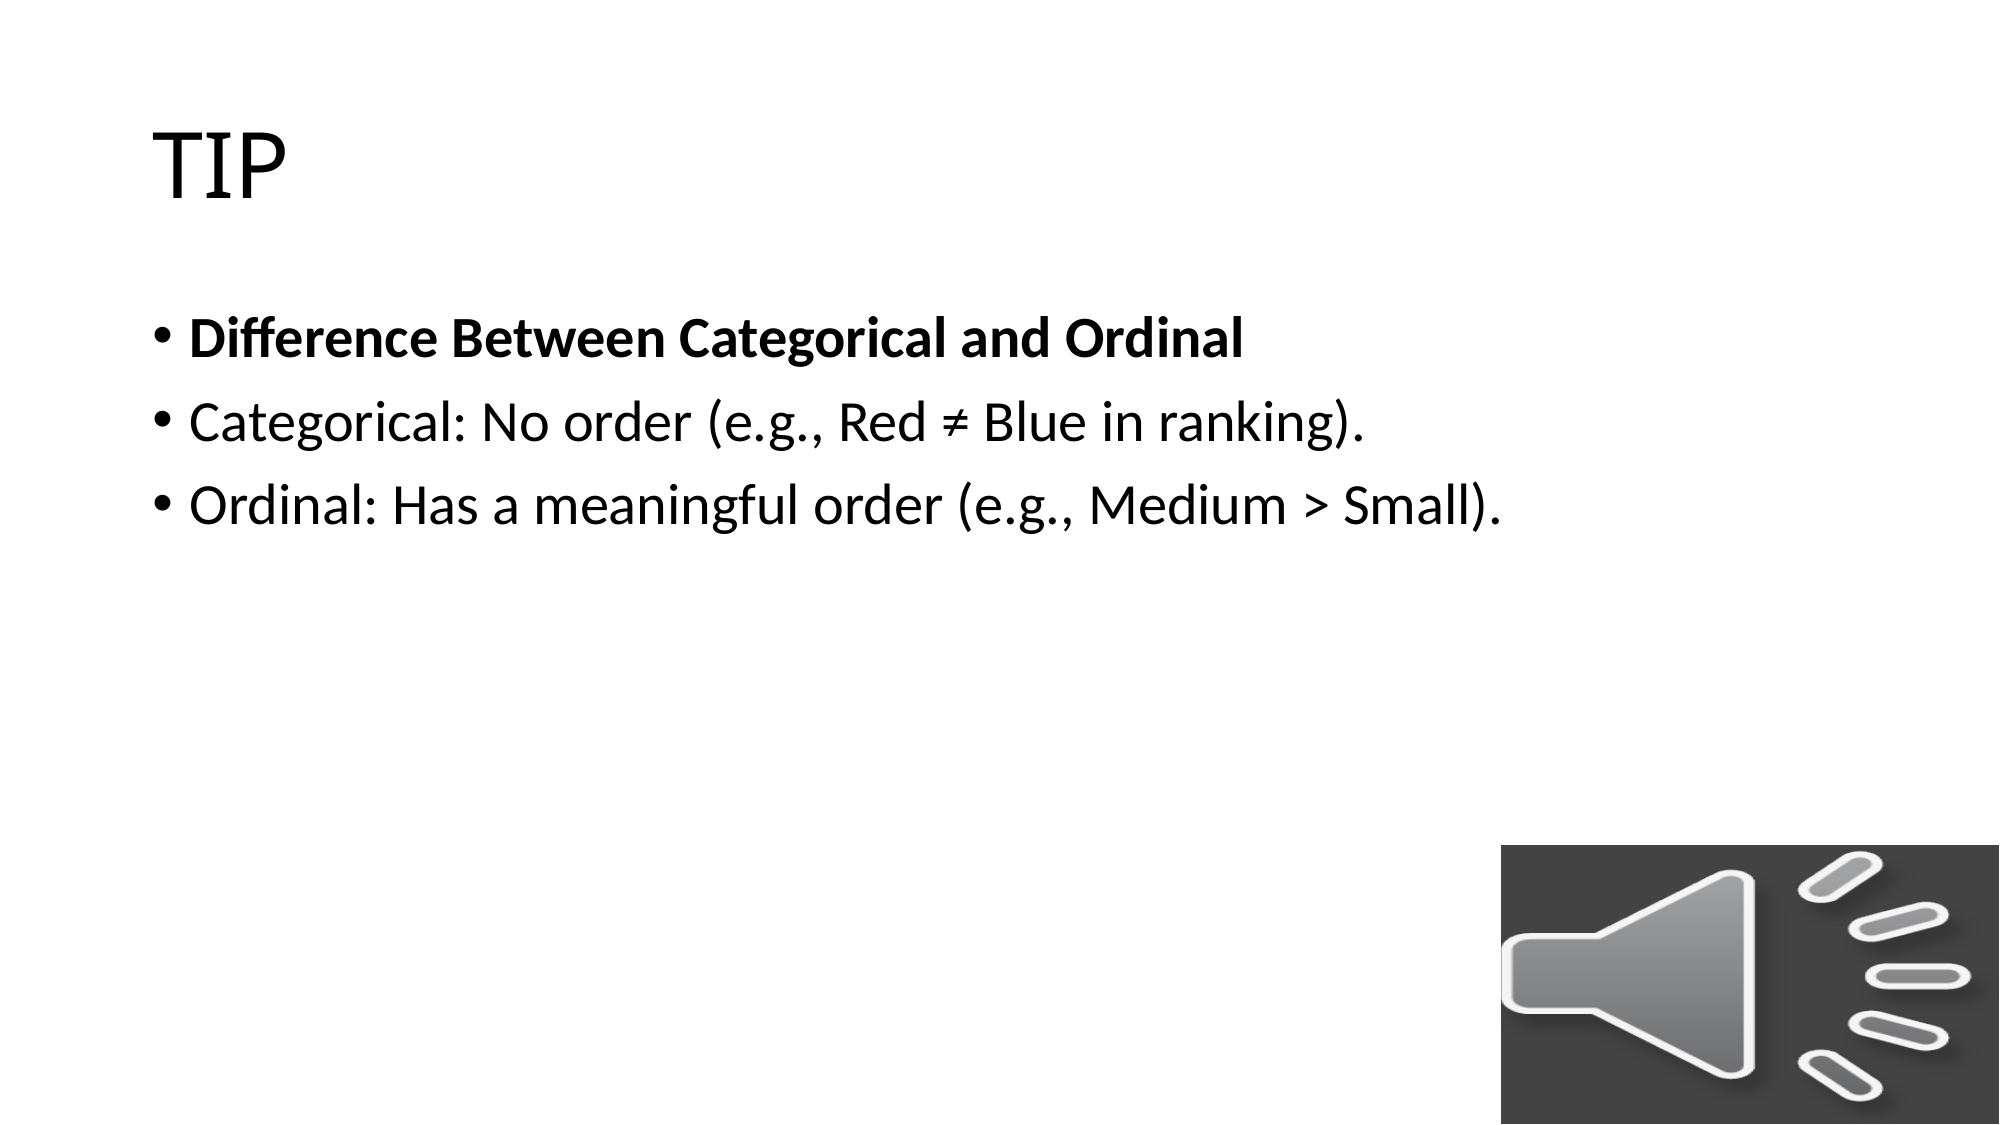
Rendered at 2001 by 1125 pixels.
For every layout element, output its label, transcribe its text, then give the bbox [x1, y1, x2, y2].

list Difference Between Categorical and Ordinal Categorical: No order (e.g., Red ≠ Blue in ranking). Ordinal: Has a meaningful order (e.g., Medium > Small). [137, 299, 1863, 1014]
picture [1499, 843, 2000, 1125]
title TIP [137, 59, 1863, 278]
